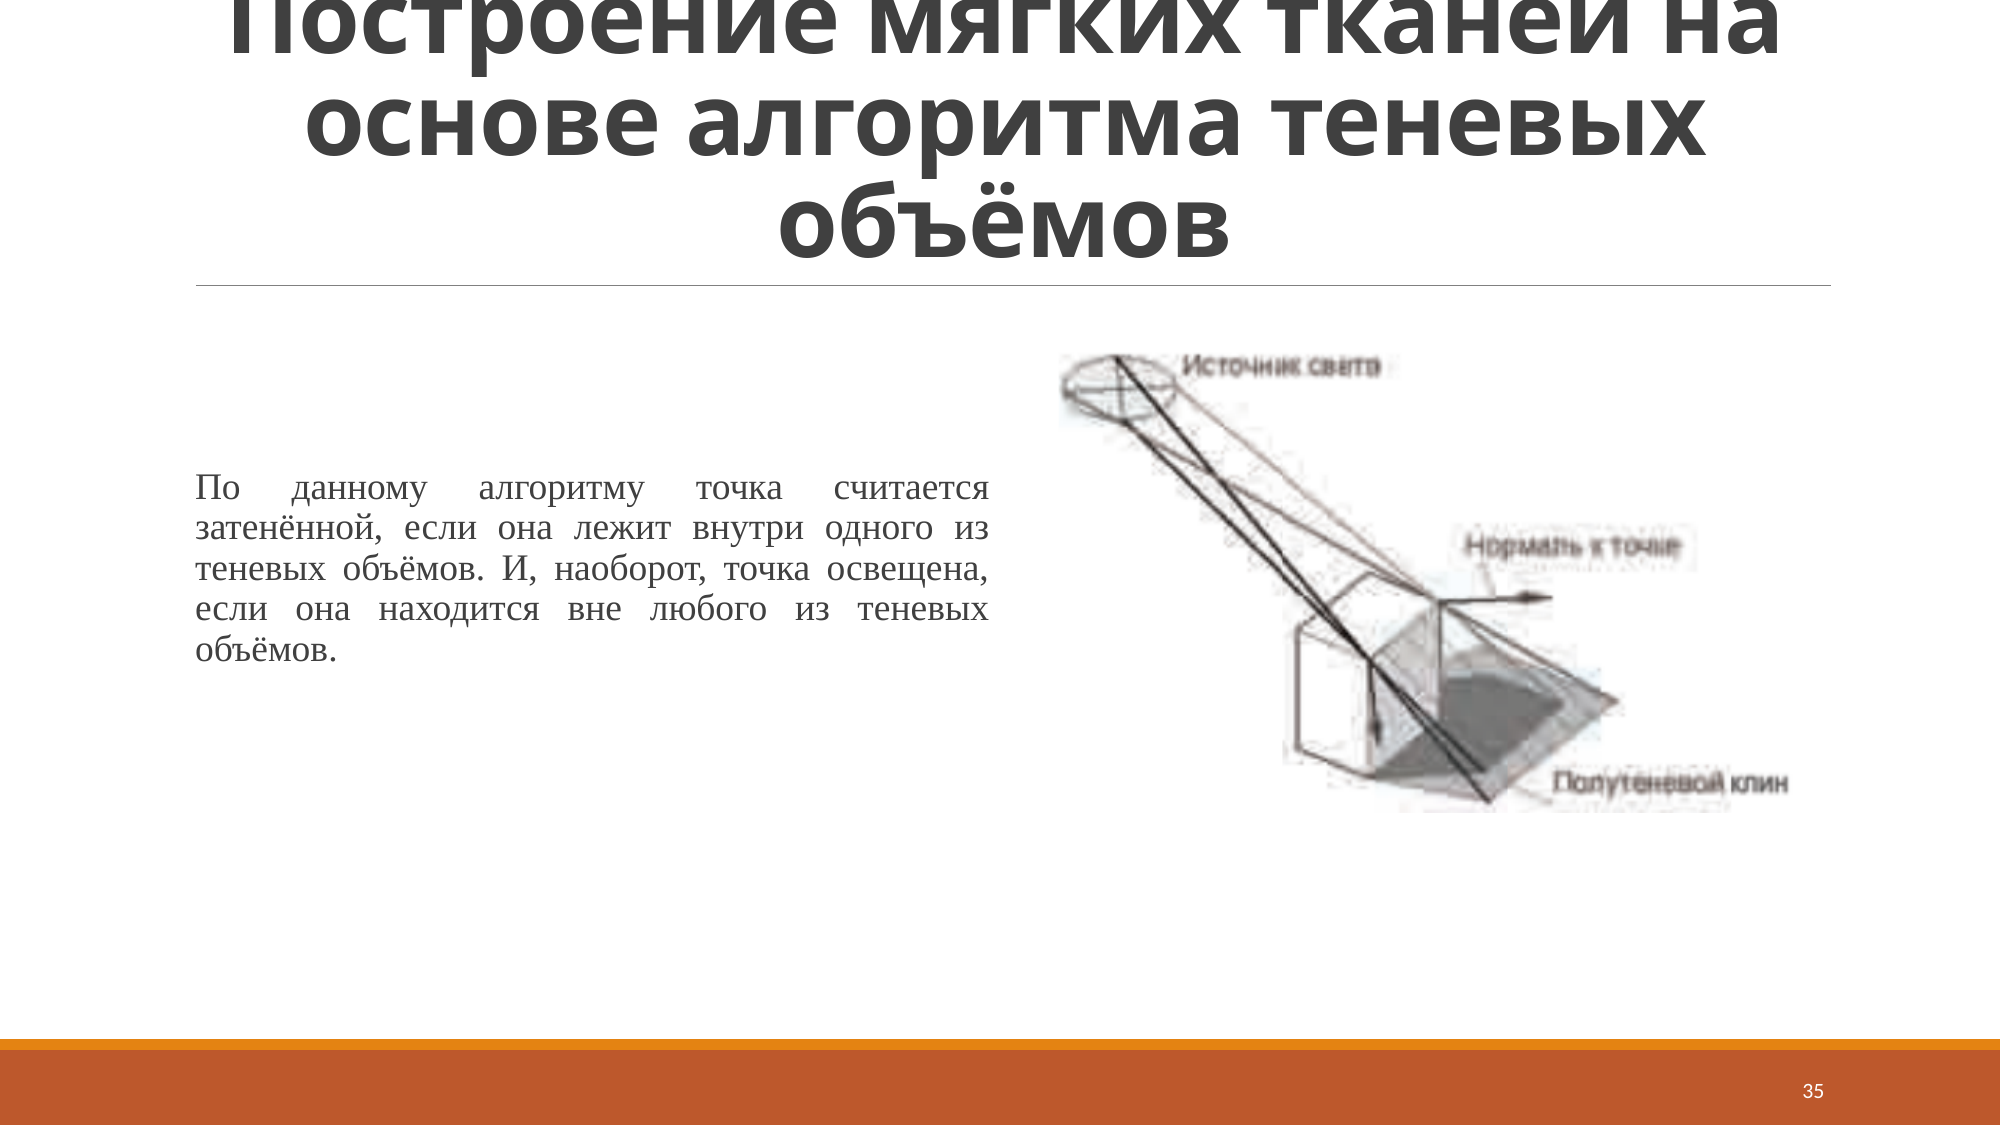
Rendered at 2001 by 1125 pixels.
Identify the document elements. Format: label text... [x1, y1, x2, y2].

list По данному алгоритму точка считается затенённой, если она лежит внутри одного из теневых объёмов. И, наоборот, точка освещена, если она находится вне любого из теневых объёмов. [180, 459, 990, 740]
title Построение мягких тканей на основе алгоритма теневых объёмов [180, 47, 1830, 285]
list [1055, 345, 1795, 814]
slide_number 35 [1624, 1059, 1840, 1120]
